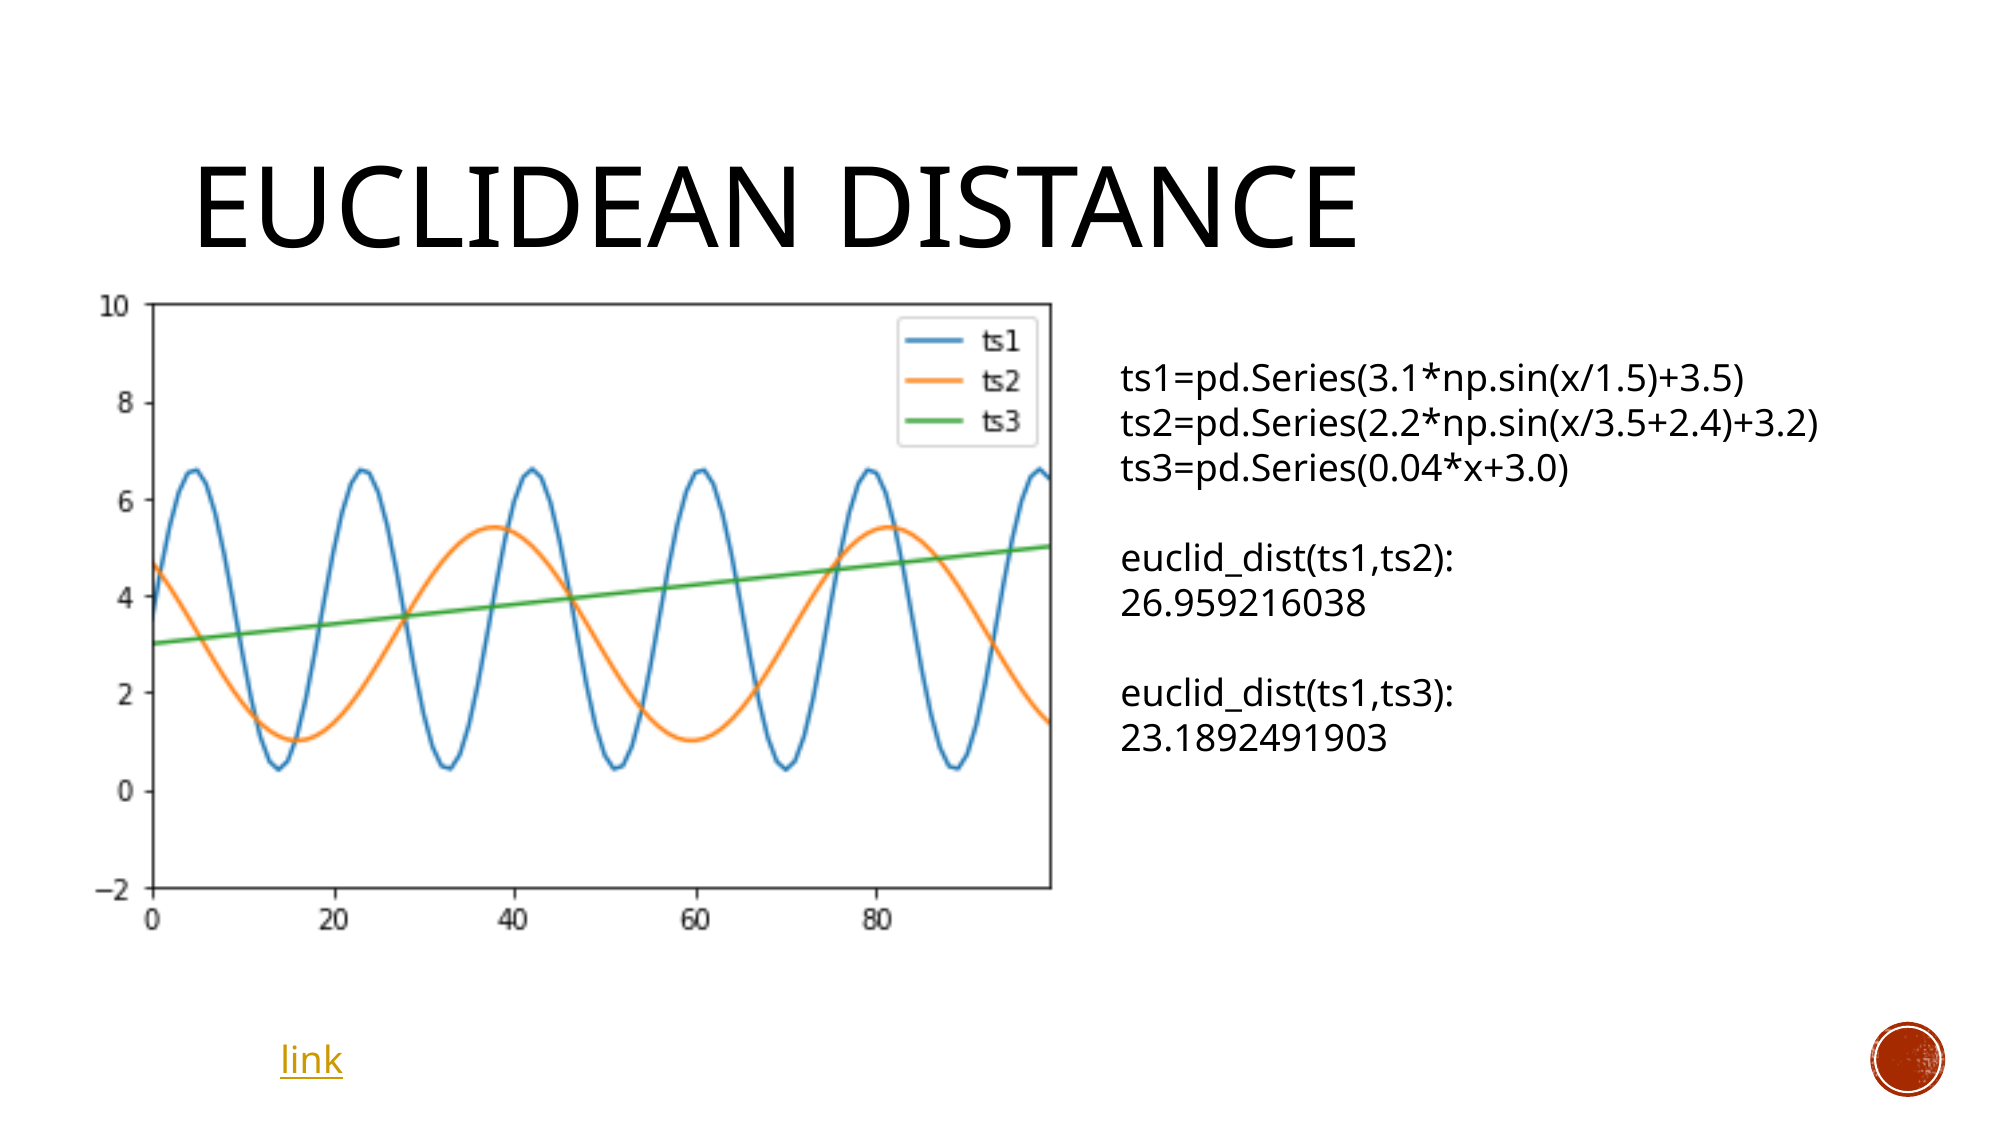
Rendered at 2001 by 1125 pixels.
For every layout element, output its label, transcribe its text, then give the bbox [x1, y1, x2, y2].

text_box ts1=pd.Series(3.1*np.sin(x/1.5)+3.5) ts2=pd.Series(2.2*np.sin(x/3.5+2.4)+3.2) ts3=pd.Series(0.04*x+3.0) euclid_dist(ts1,ts2): 26.959216038 euclid_dist(ts1,ts3): 23.1892491903 [1105, 346, 1834, 812]
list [79, 280, 1075, 950]
title Euclidean Distance [175, 79, 1826, 344]
text_box link [265, 1028, 358, 1095]
